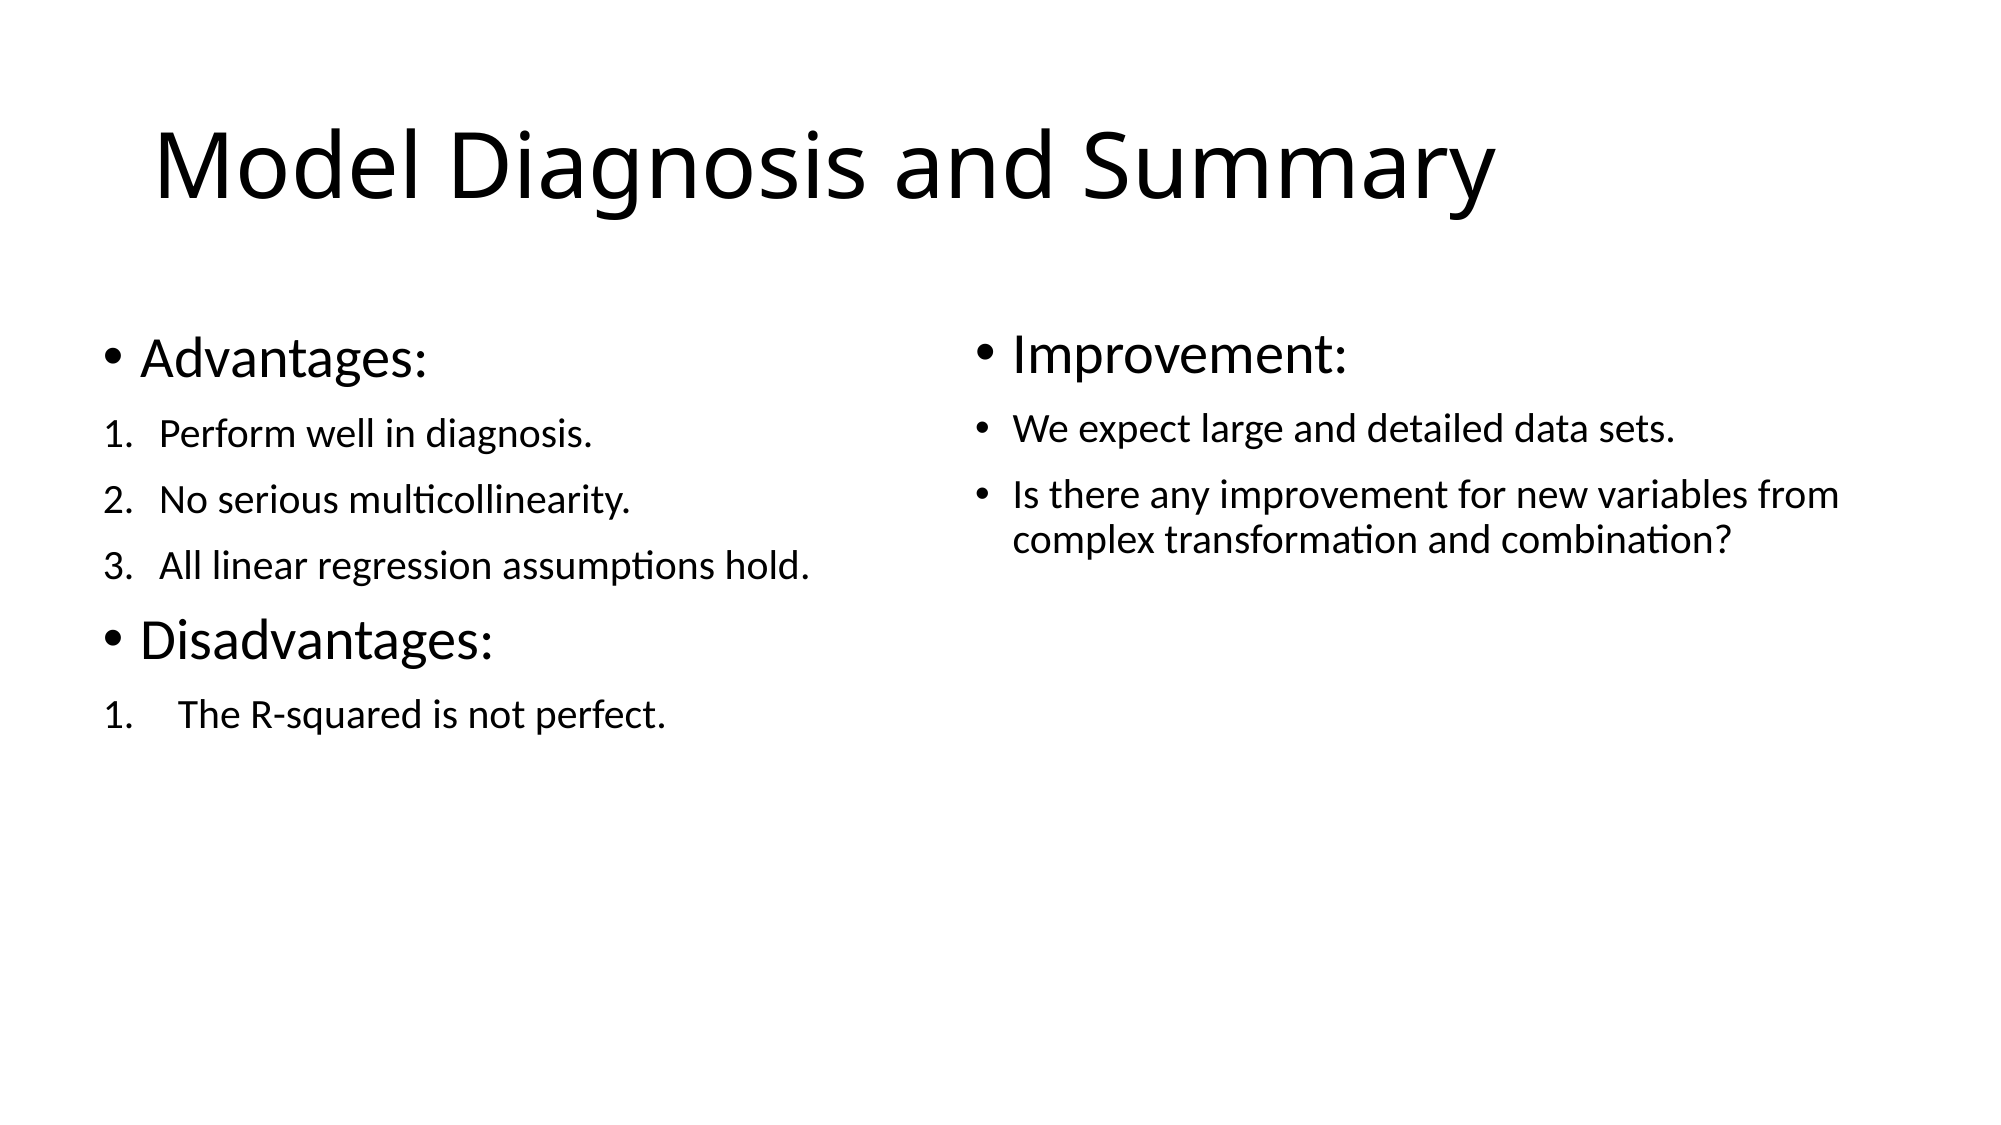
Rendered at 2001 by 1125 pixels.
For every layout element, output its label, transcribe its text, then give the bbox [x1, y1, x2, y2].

list Advantages: Perform well in diagnosis. No serious multicollinearity. All linear regression assumptions hold. Disadvantages: The R-squared is not perfect. Improvement: We expect large and detailed data sets. Is there any improvement for new variables from complex transformation and combination? [87, 254, 1863, 1026]
title Model Diagnosis and Summary [137, 59, 1863, 254]
